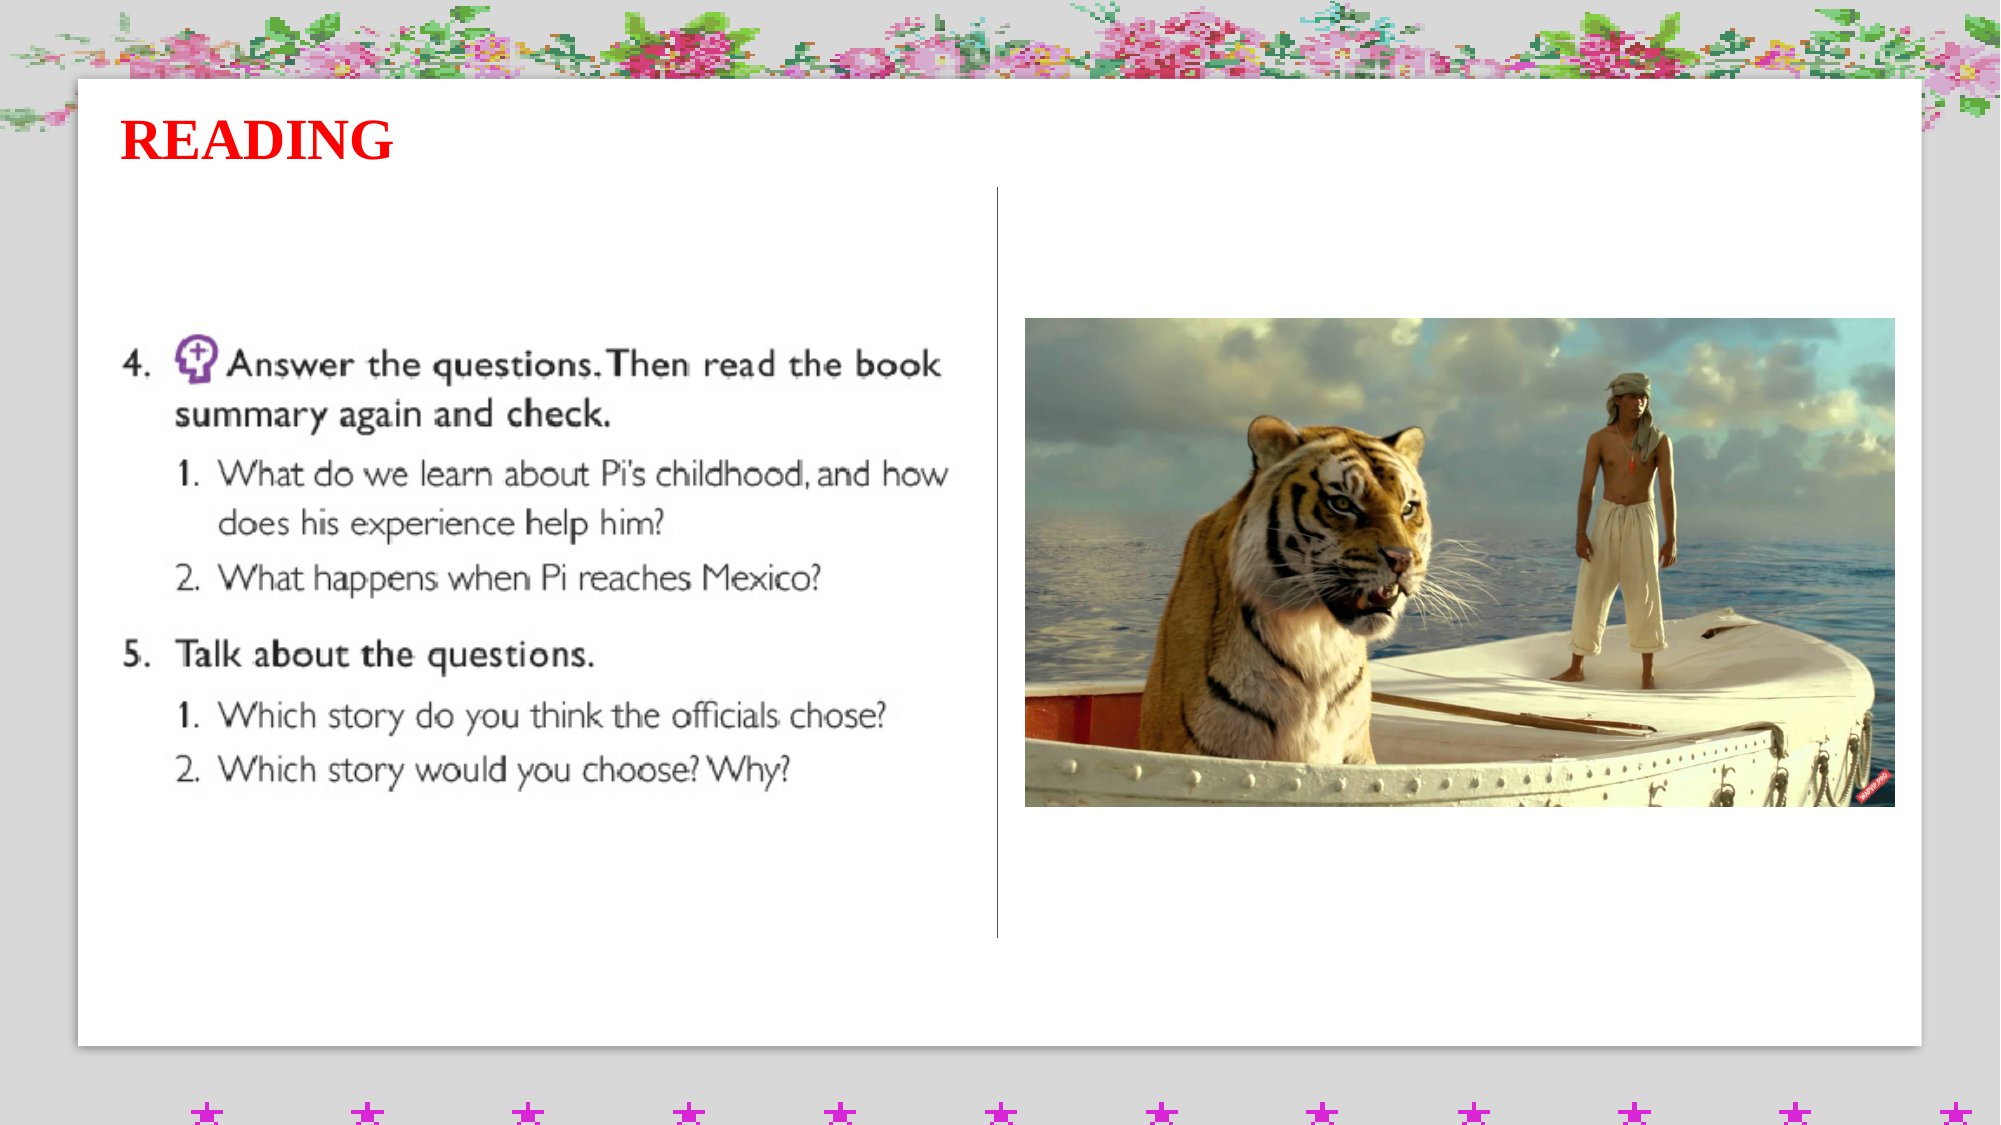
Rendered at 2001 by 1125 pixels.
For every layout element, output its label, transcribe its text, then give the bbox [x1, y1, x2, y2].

text_box [77, 78, 1923, 1047]
picture [105, 319, 975, 806]
text_box READING [105, 101, 490, 199]
text_box [0, 0, 2000, 1125]
picture [1025, 318, 1895, 807]
